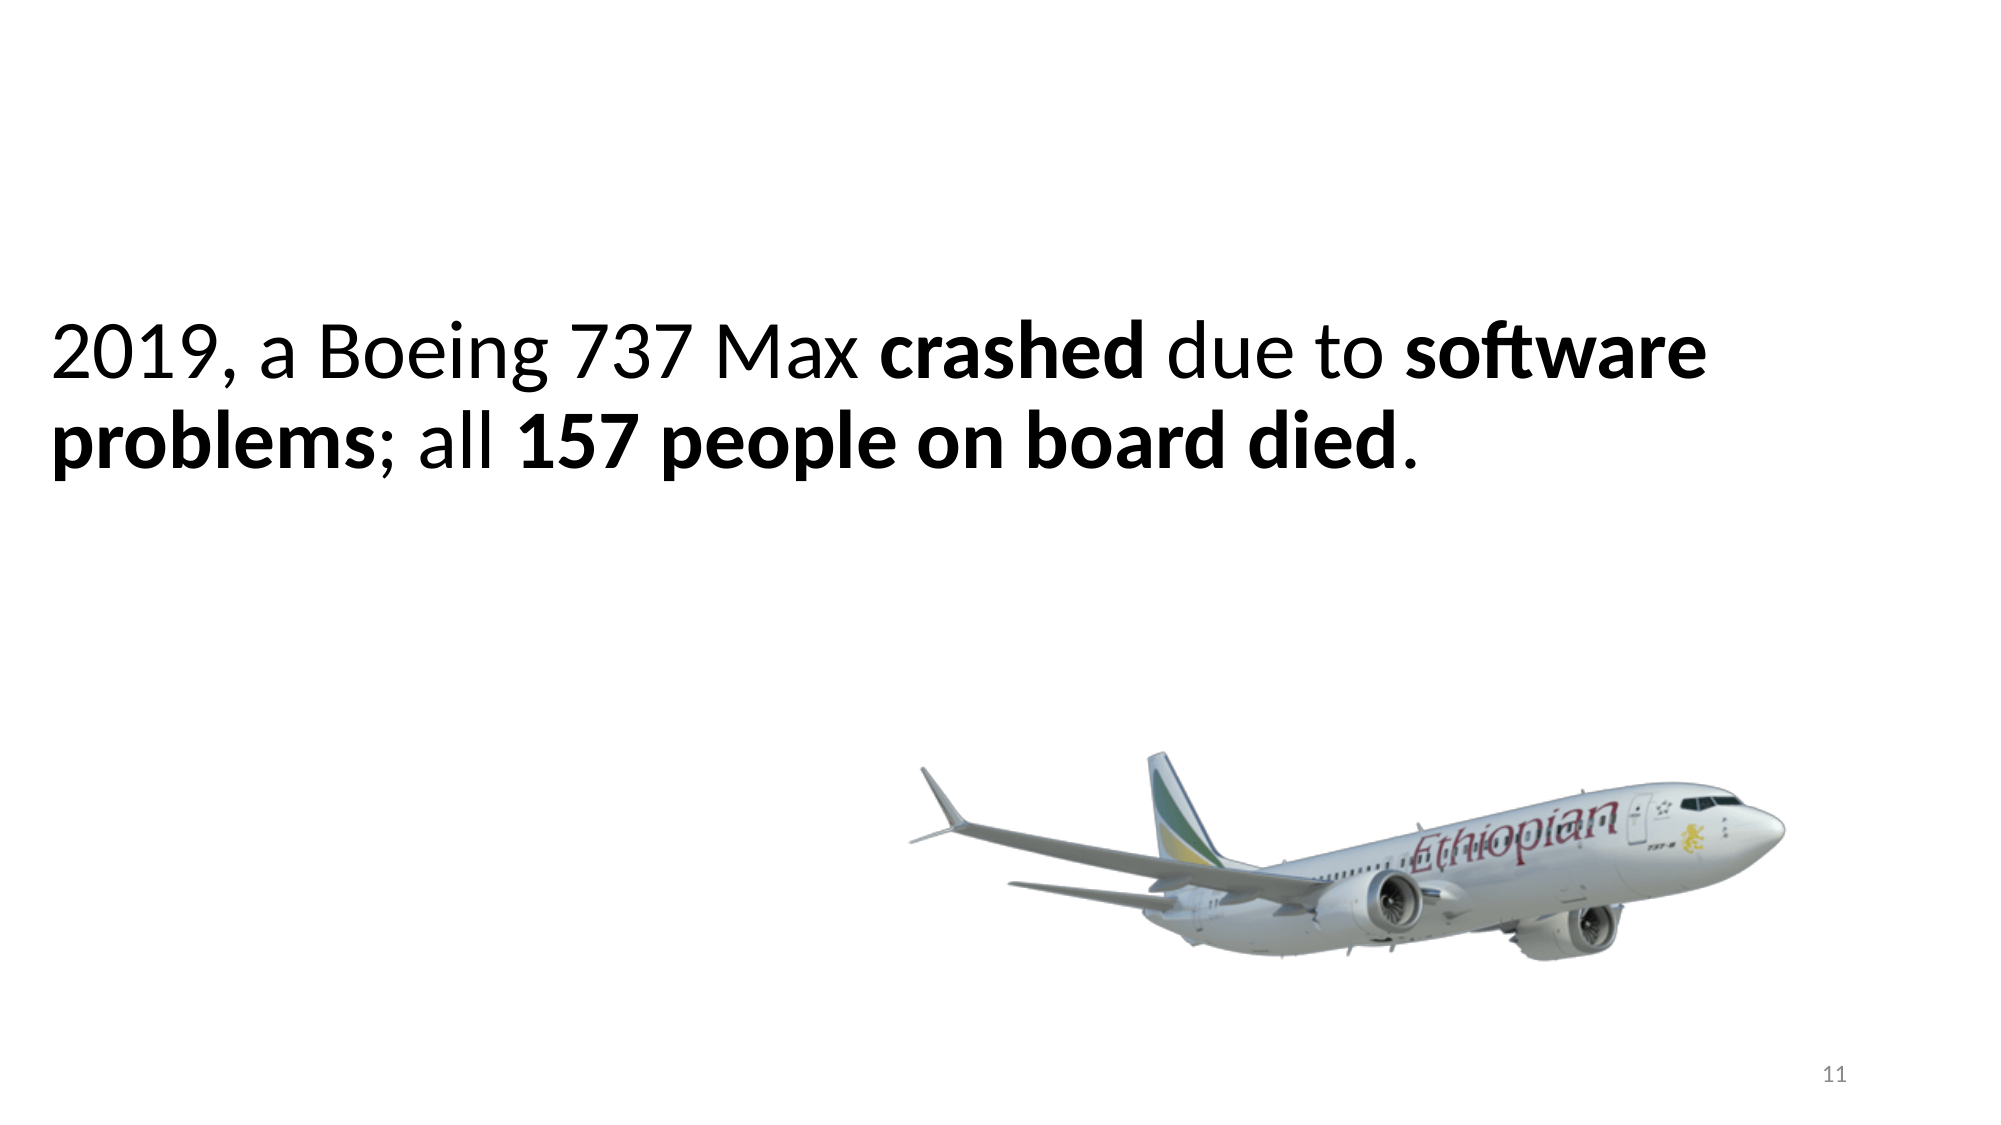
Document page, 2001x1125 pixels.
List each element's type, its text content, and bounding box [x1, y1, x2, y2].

slide_number 11 [1412, 1042, 1863, 1103]
list 2019, a Boeing 737 Max crashed due to software problems; all 157 people on board died. [35, 299, 1863, 523]
picture [881, 700, 1821, 994]
